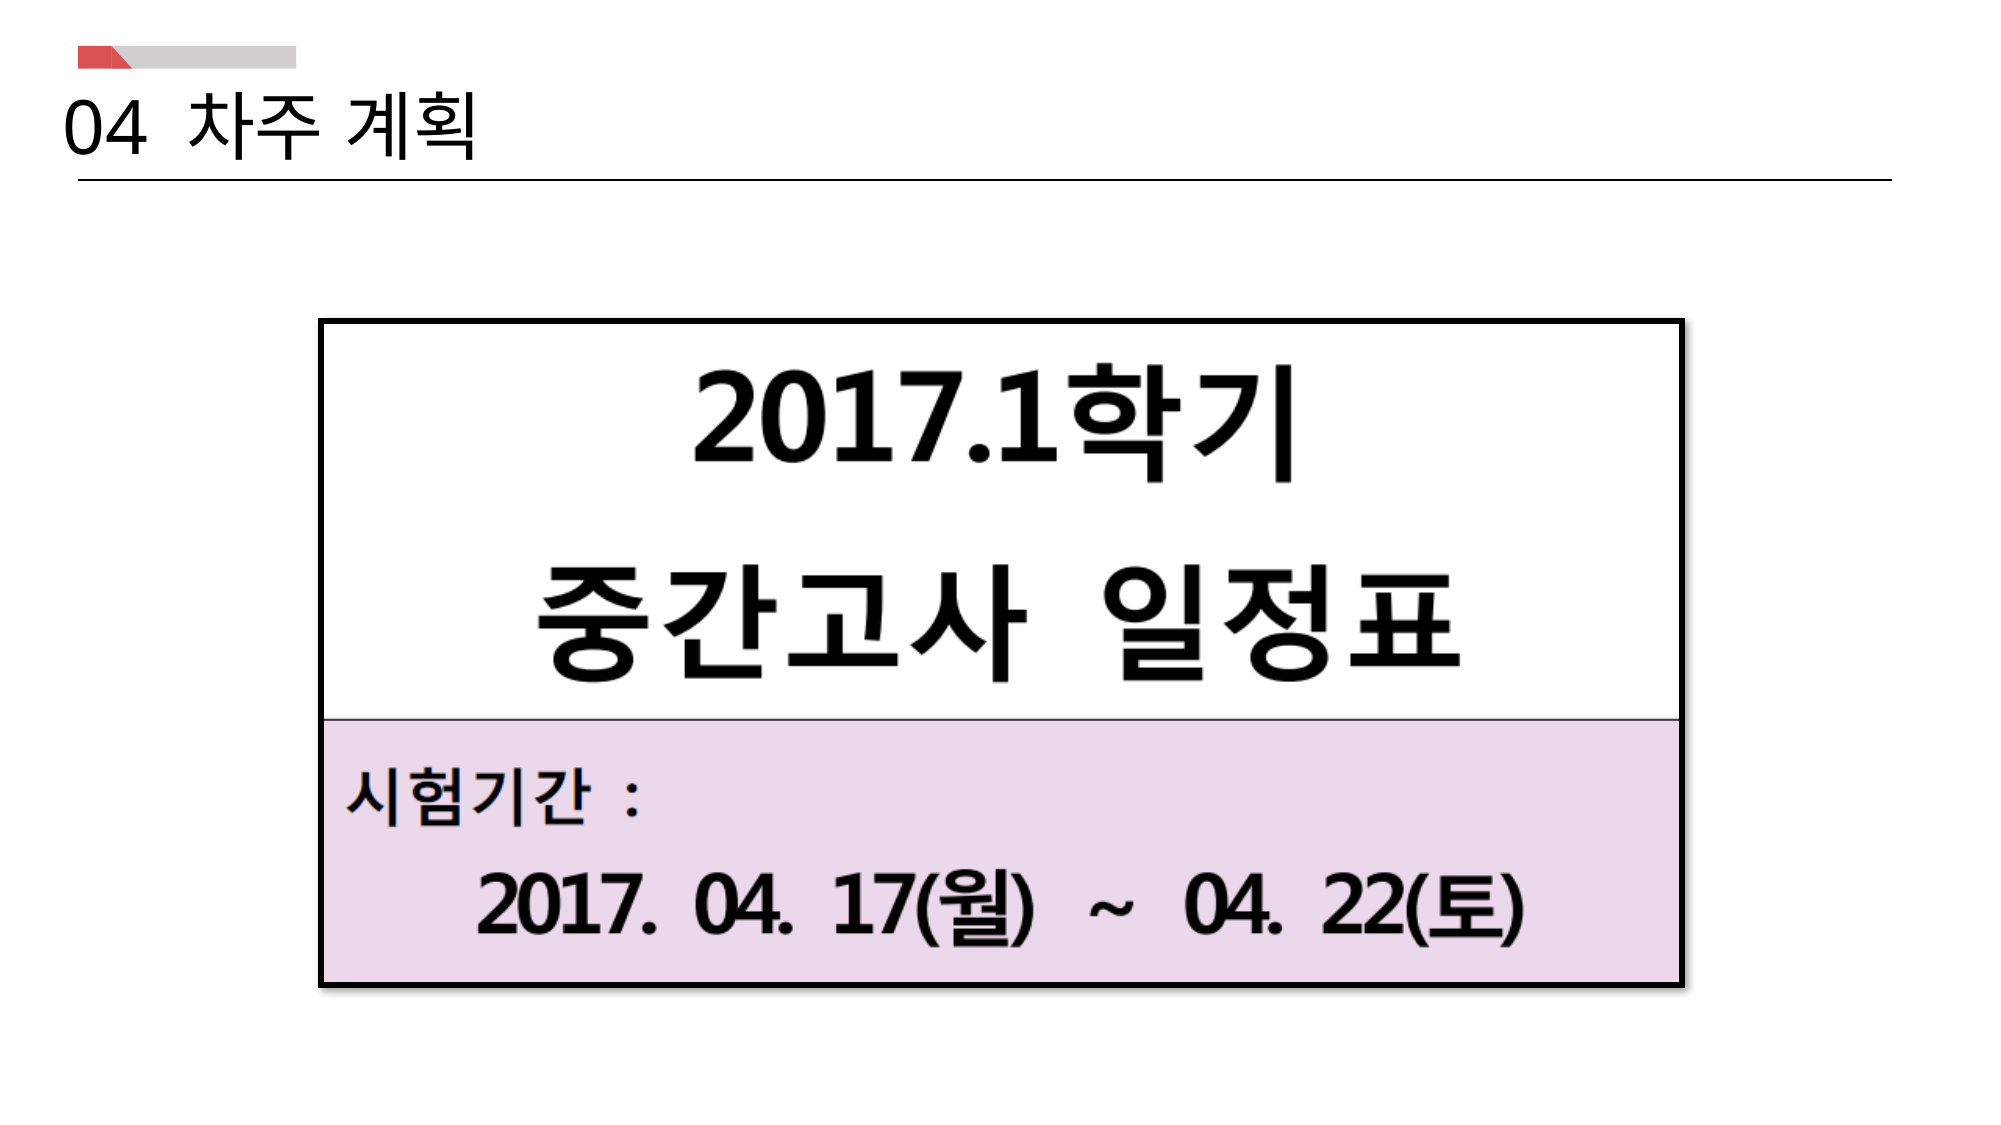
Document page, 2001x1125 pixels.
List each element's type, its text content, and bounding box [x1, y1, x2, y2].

picture [324, 324, 1679, 983]
text_box 04 차주 계획 [47, 72, 498, 177]
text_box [77, 45, 297, 69]
